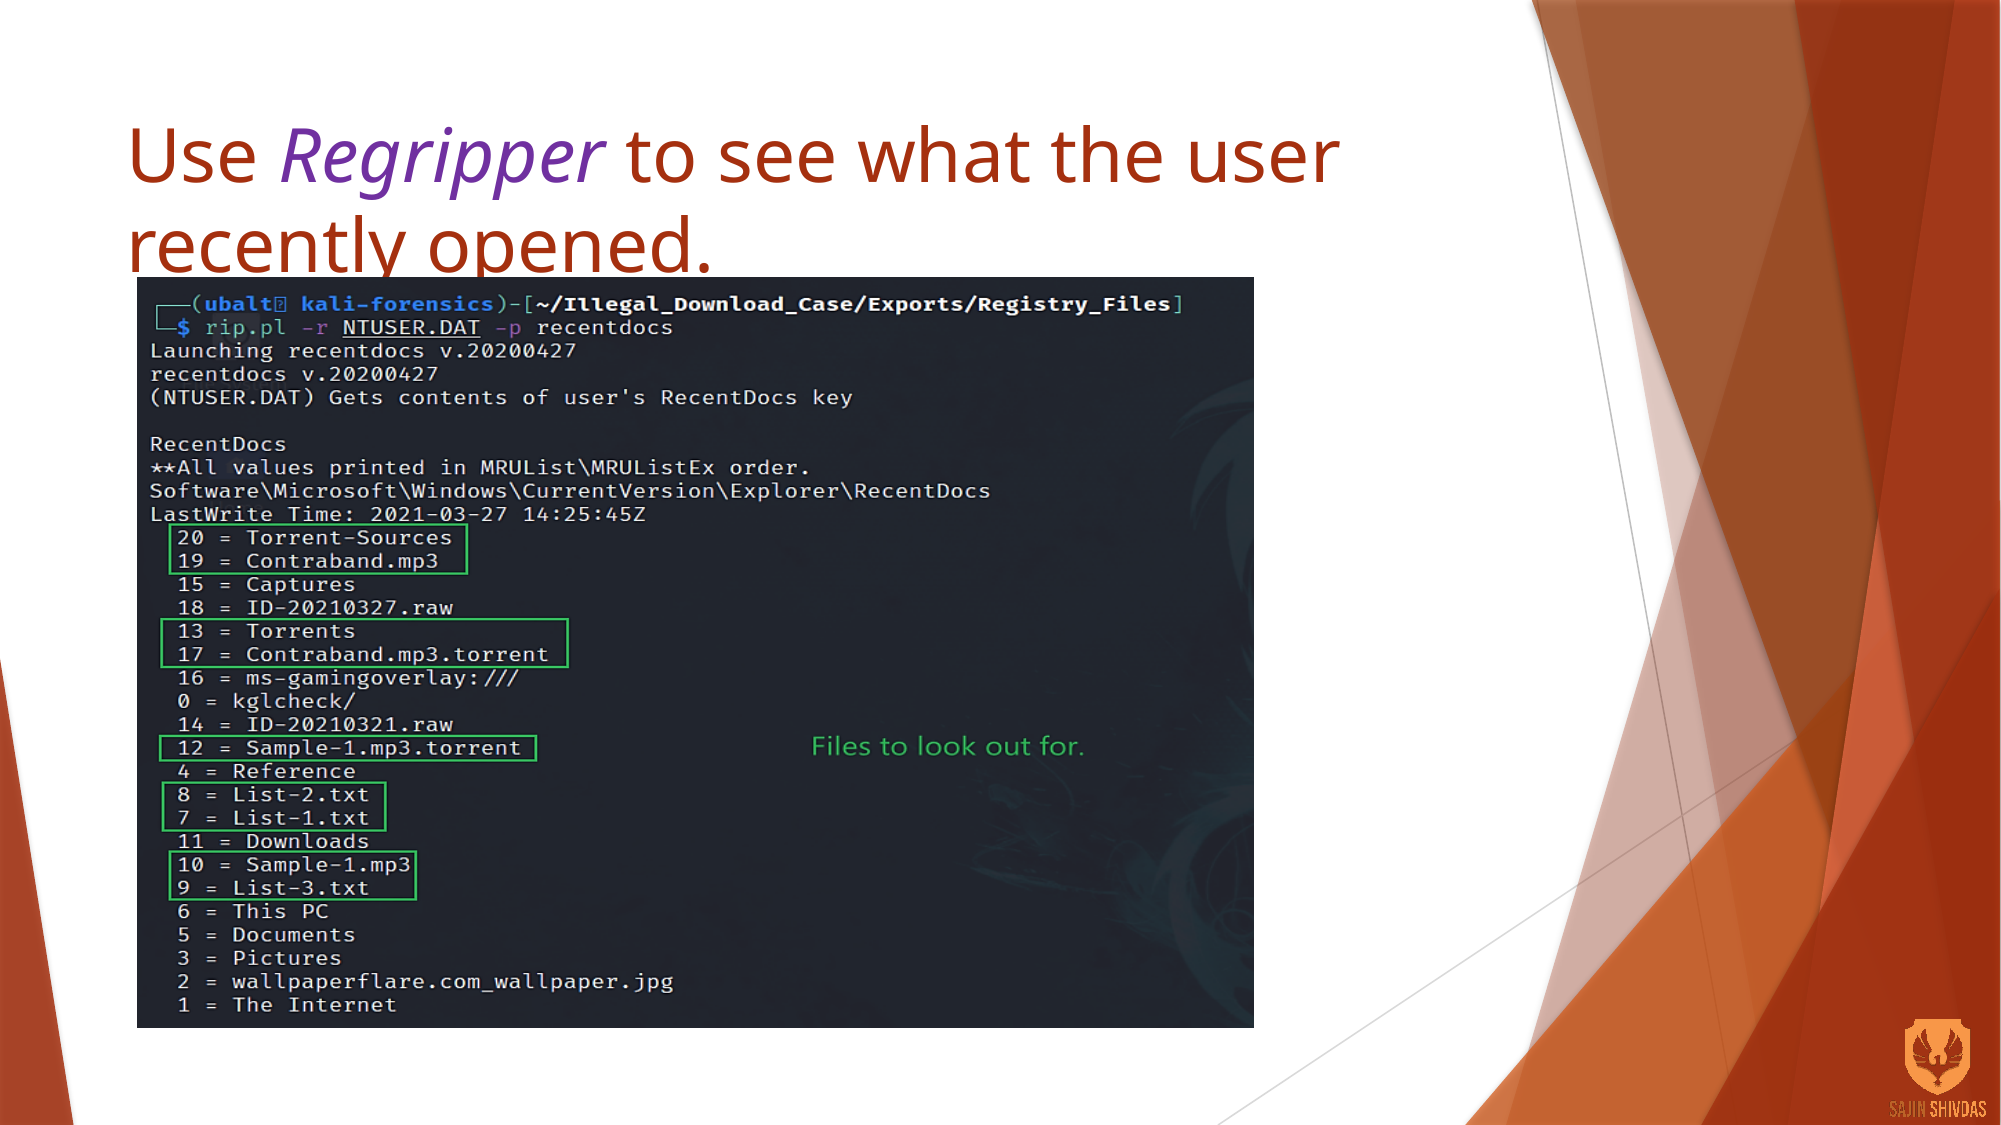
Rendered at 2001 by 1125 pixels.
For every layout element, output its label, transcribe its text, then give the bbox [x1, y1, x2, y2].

picture [1876, 1007, 2000, 1125]
title Use Regripper to see what the user recently opened. [111, 99, 1522, 317]
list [136, 276, 1254, 1029]
